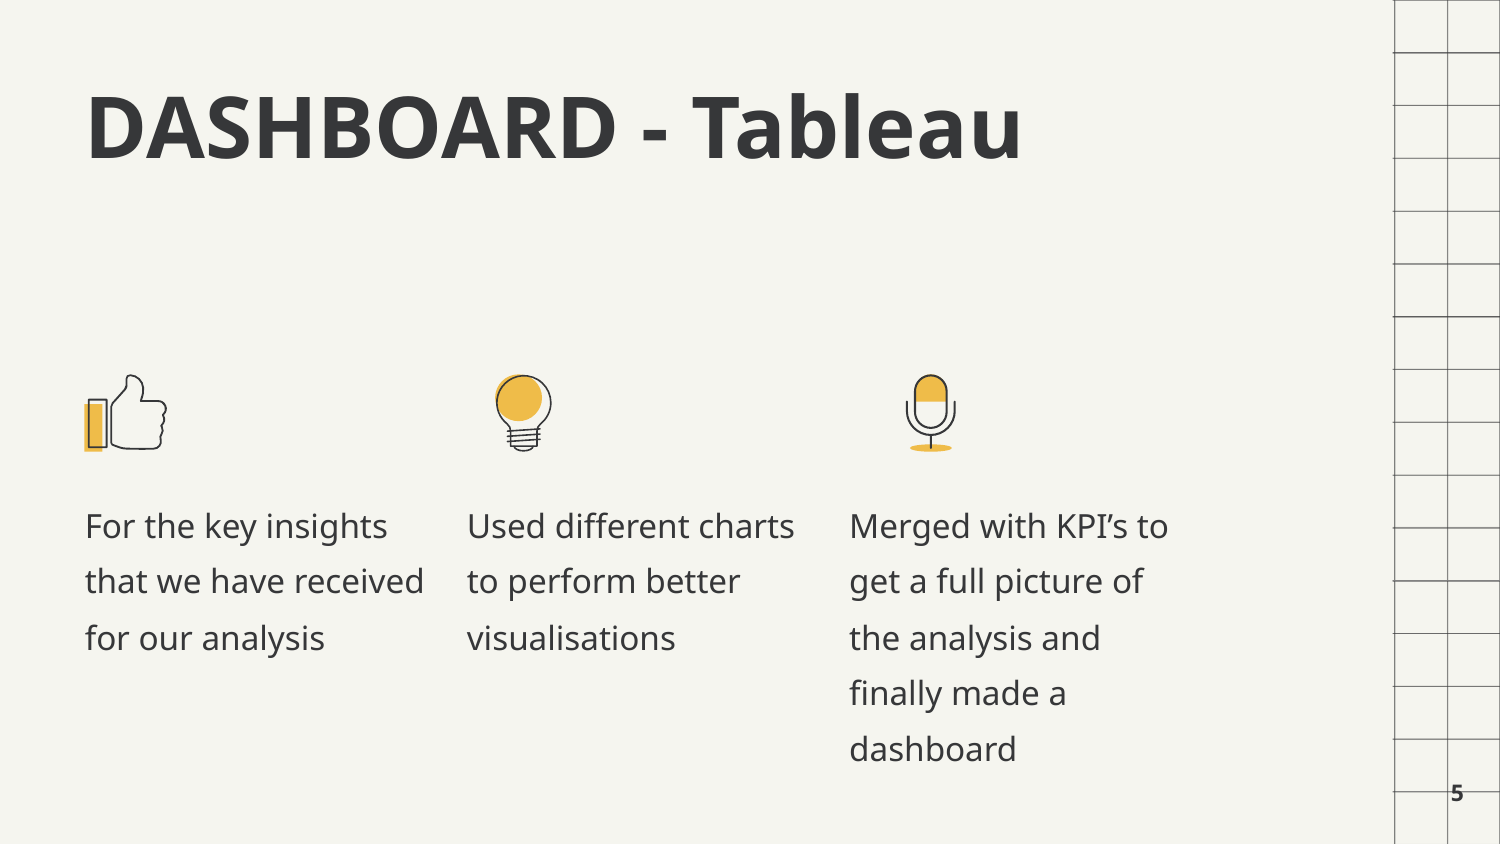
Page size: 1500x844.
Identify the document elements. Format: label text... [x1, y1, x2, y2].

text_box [84, 374, 168, 452]
list Used different charts to perform better visualisations [466, 488, 813, 742]
picture [1155, 0, 1500, 580]
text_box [905, 374, 956, 452]
title DASHBOARD - Tableau [84, 84, 1148, 203]
picture [1155, 581, 1500, 844]
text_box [494, 374, 552, 452]
list Merged with KPI’s to get a full picture of the analysis and finally made a dashboard [849, 488, 1196, 742]
slide_number 5 [1374, 779, 1464, 809]
list For the key insights that we have received for our analysis [84, 488, 431, 742]
